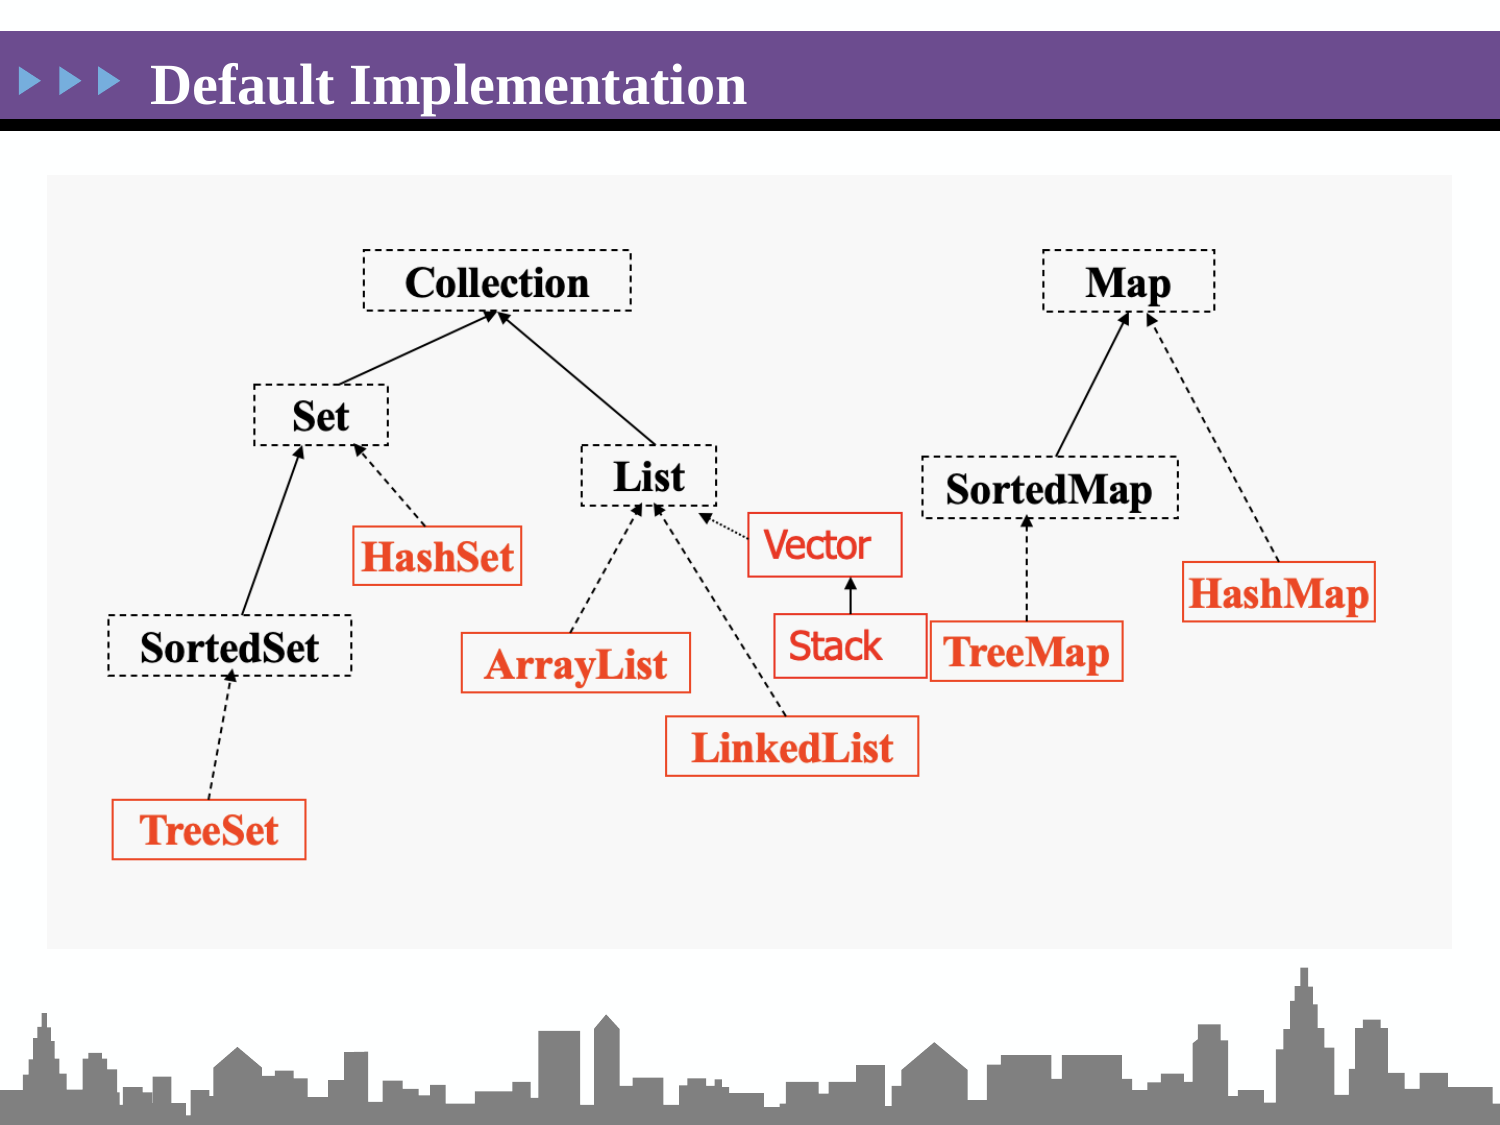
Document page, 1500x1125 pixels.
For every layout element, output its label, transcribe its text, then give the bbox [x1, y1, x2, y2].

text_box Default Implementation [135, 30, 1270, 131]
picture [47, 175, 1453, 950]
text_box [0, 967, 1500, 1125]
